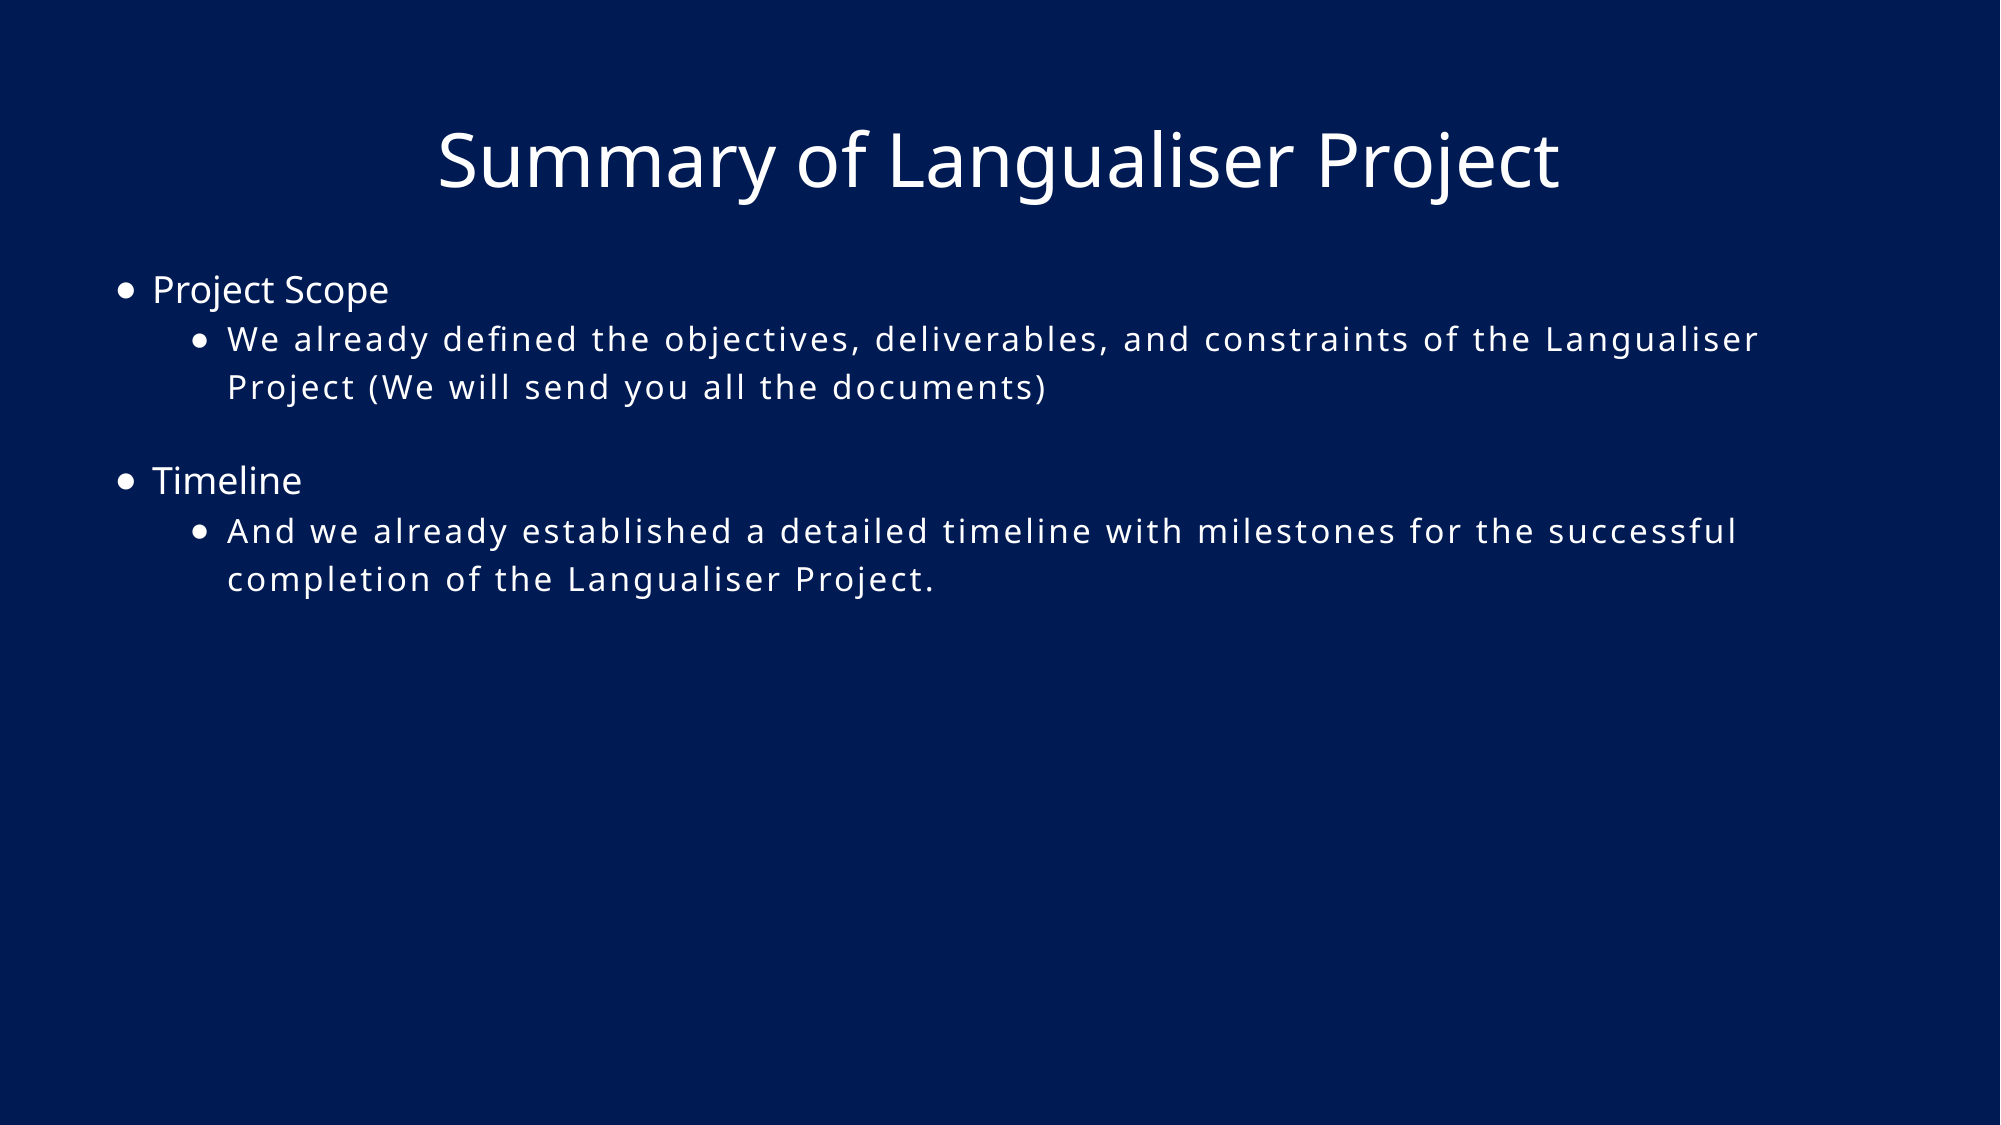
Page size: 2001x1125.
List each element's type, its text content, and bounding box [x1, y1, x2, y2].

list Project Scope We already defined the objectives, deliverables, and constraints of the Langualiser Project (We will send you all the documents) Timeline And we already established a detailed timeline with milestones for the successful completion of the Langualiser Project. [99, 244, 1900, 1026]
title Summary of Langualiser Project [99, 99, 1900, 216]
